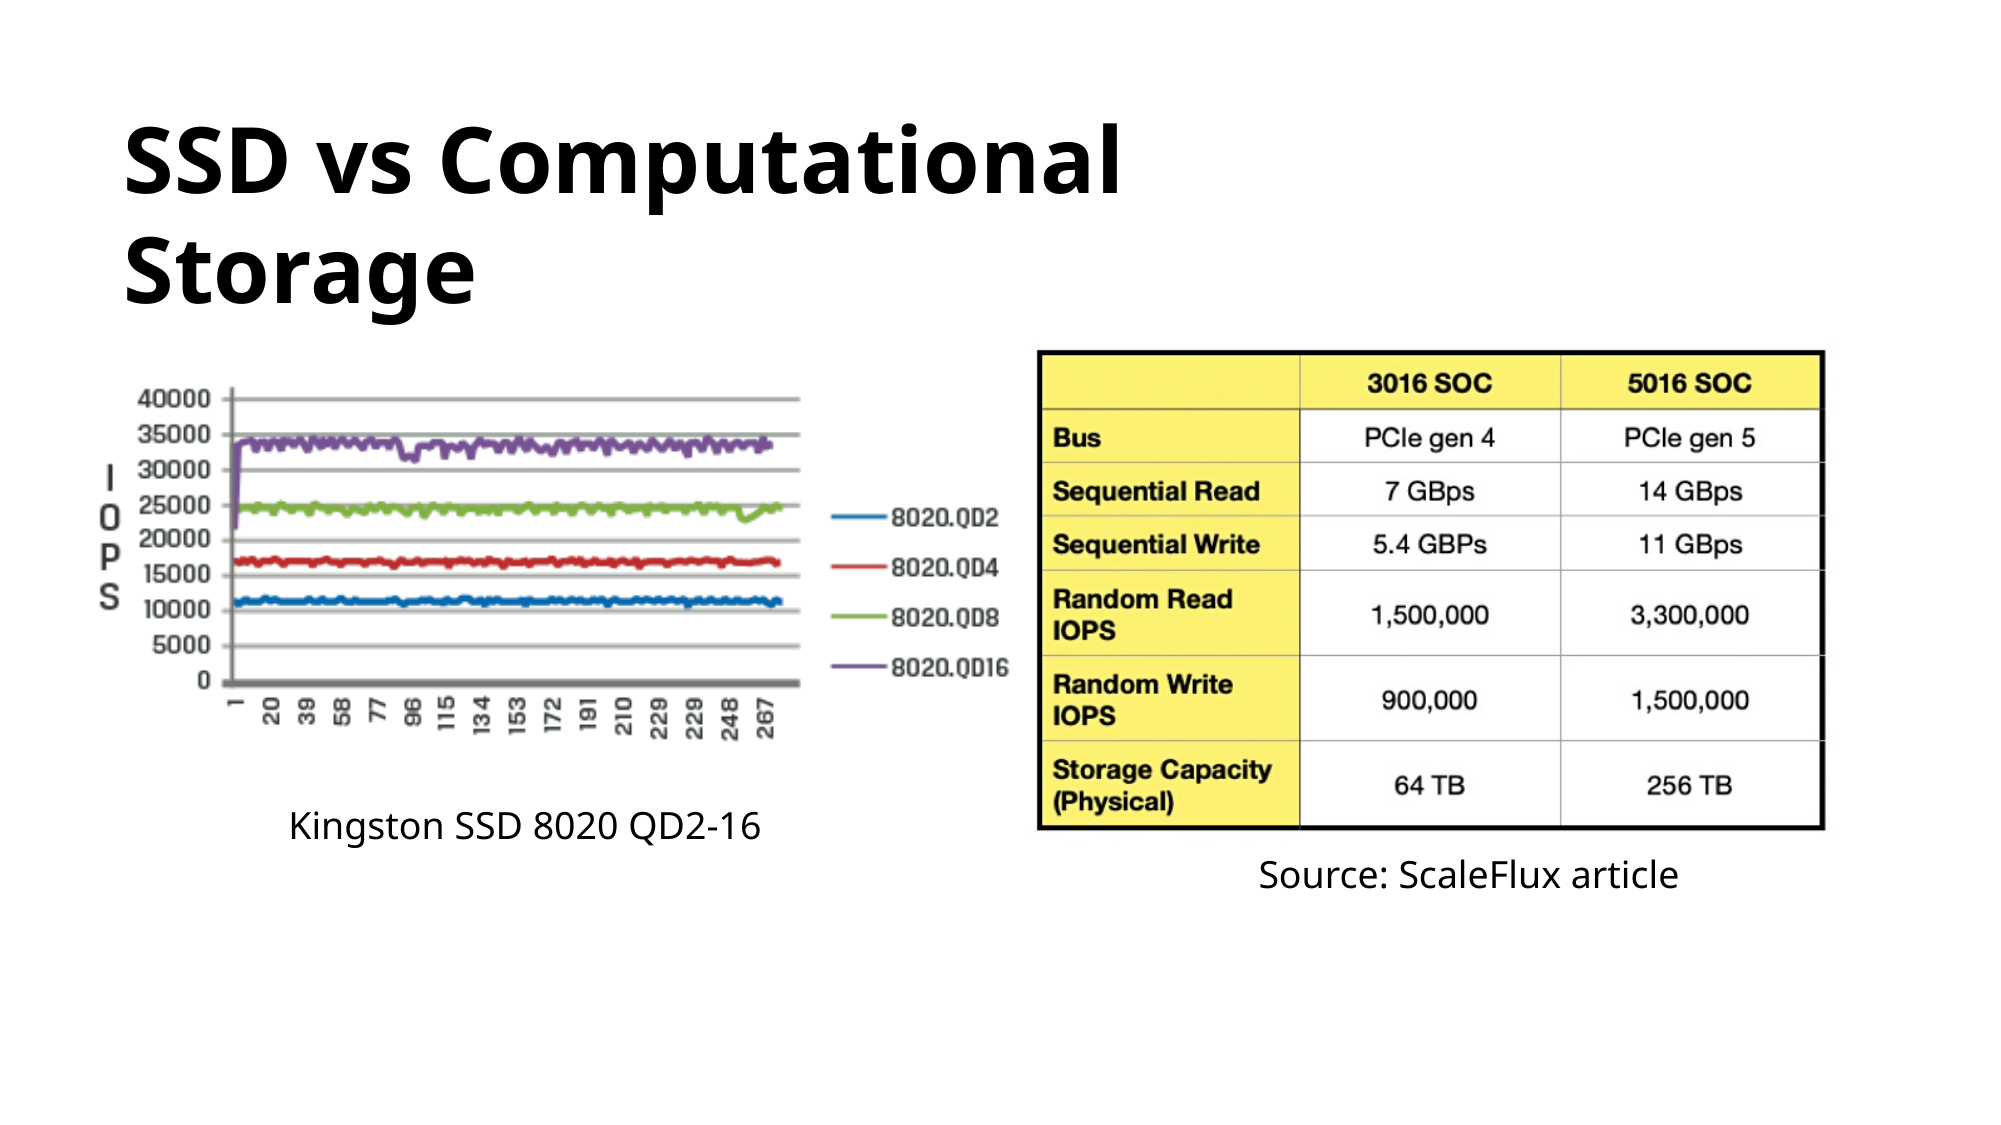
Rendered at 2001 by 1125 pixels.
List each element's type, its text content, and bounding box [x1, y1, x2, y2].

text_box SSD vs Computational Storage [108, 94, 1397, 330]
picture [83, 333, 1836, 849]
text_box Source: ScaleFlux article [1243, 849, 1771, 904]
text_box Kingston SSD 8020 QD2-16 [273, 794, 801, 855]
